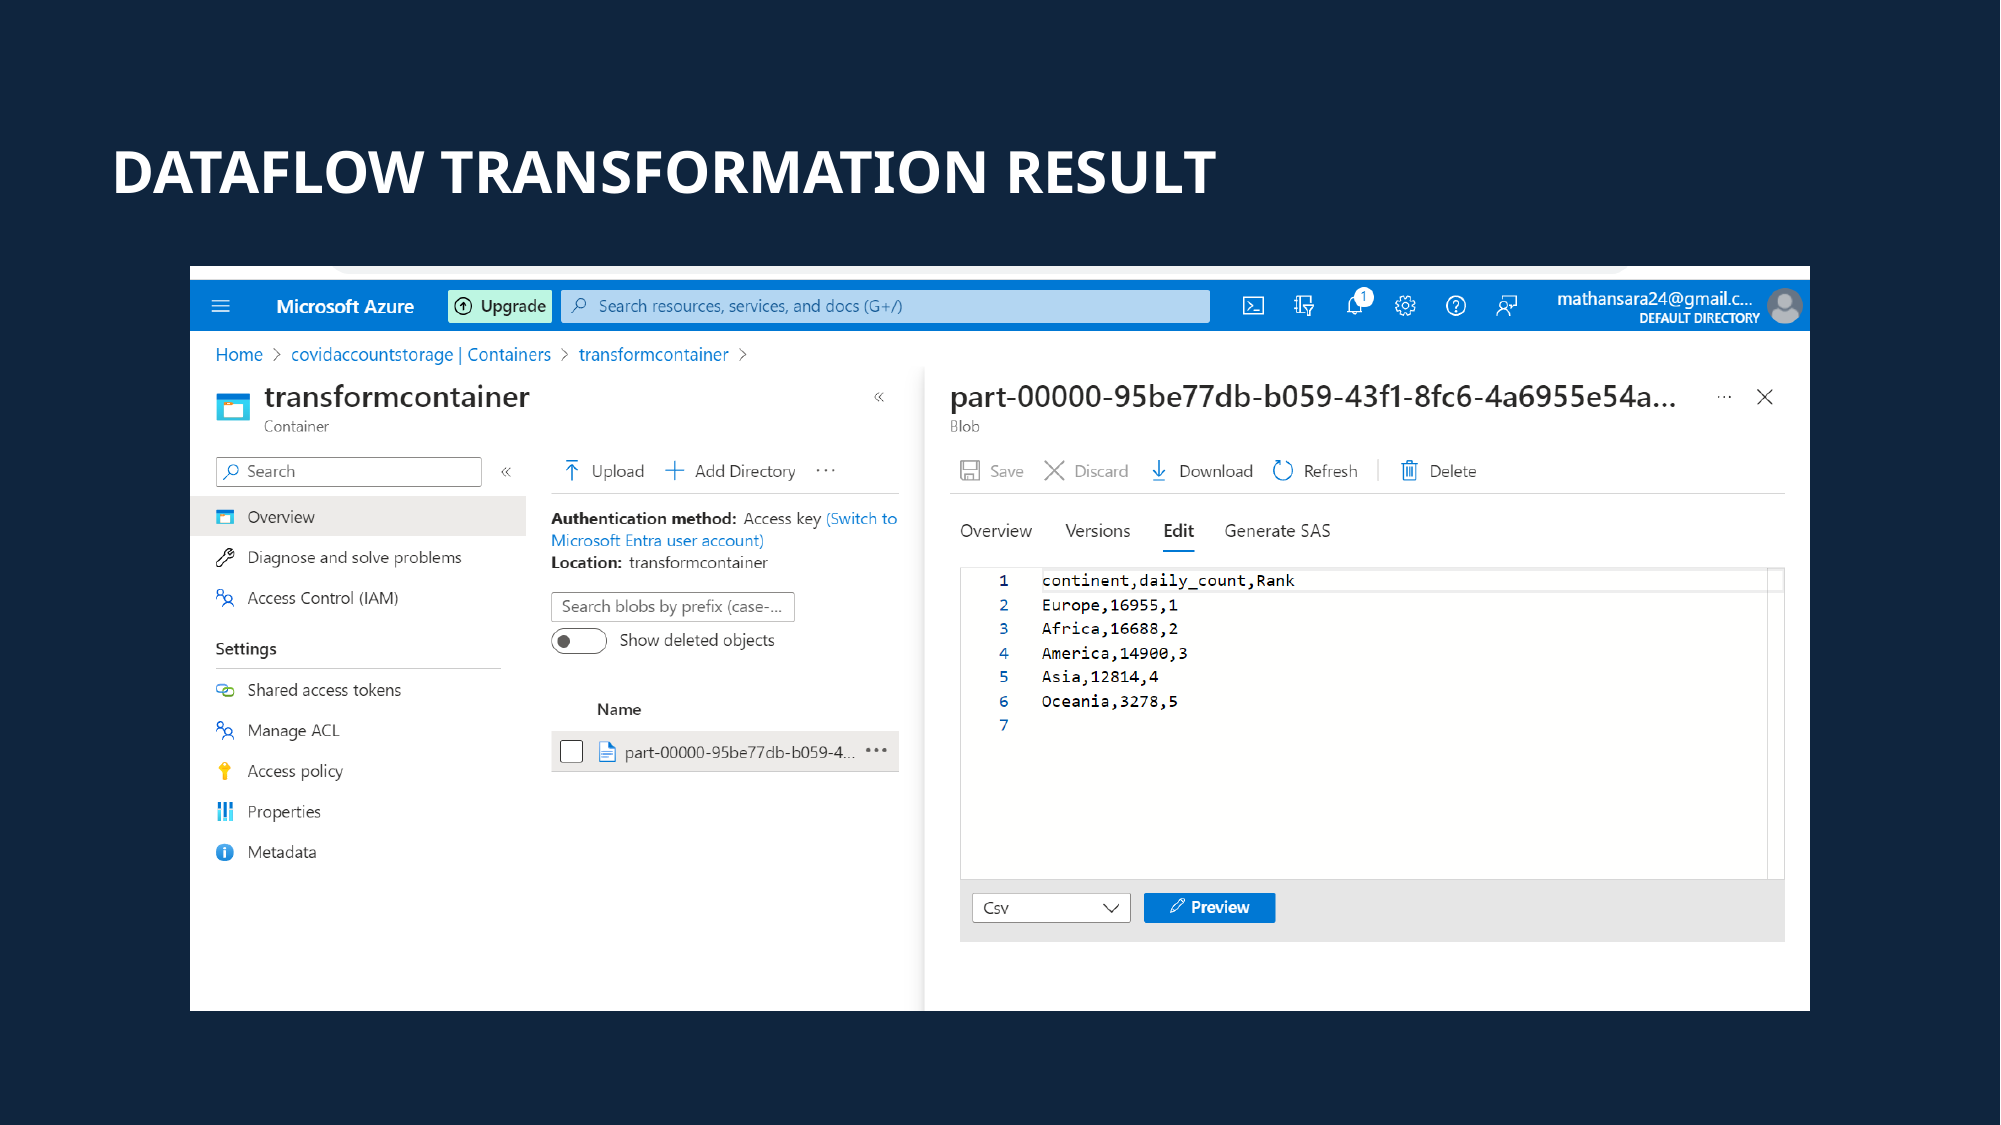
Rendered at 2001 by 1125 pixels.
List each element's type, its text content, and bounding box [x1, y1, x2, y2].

picture [190, 266, 1810, 1011]
title DATAFLOW TRANSFORMATION RESULT [96, 83, 1822, 267]
